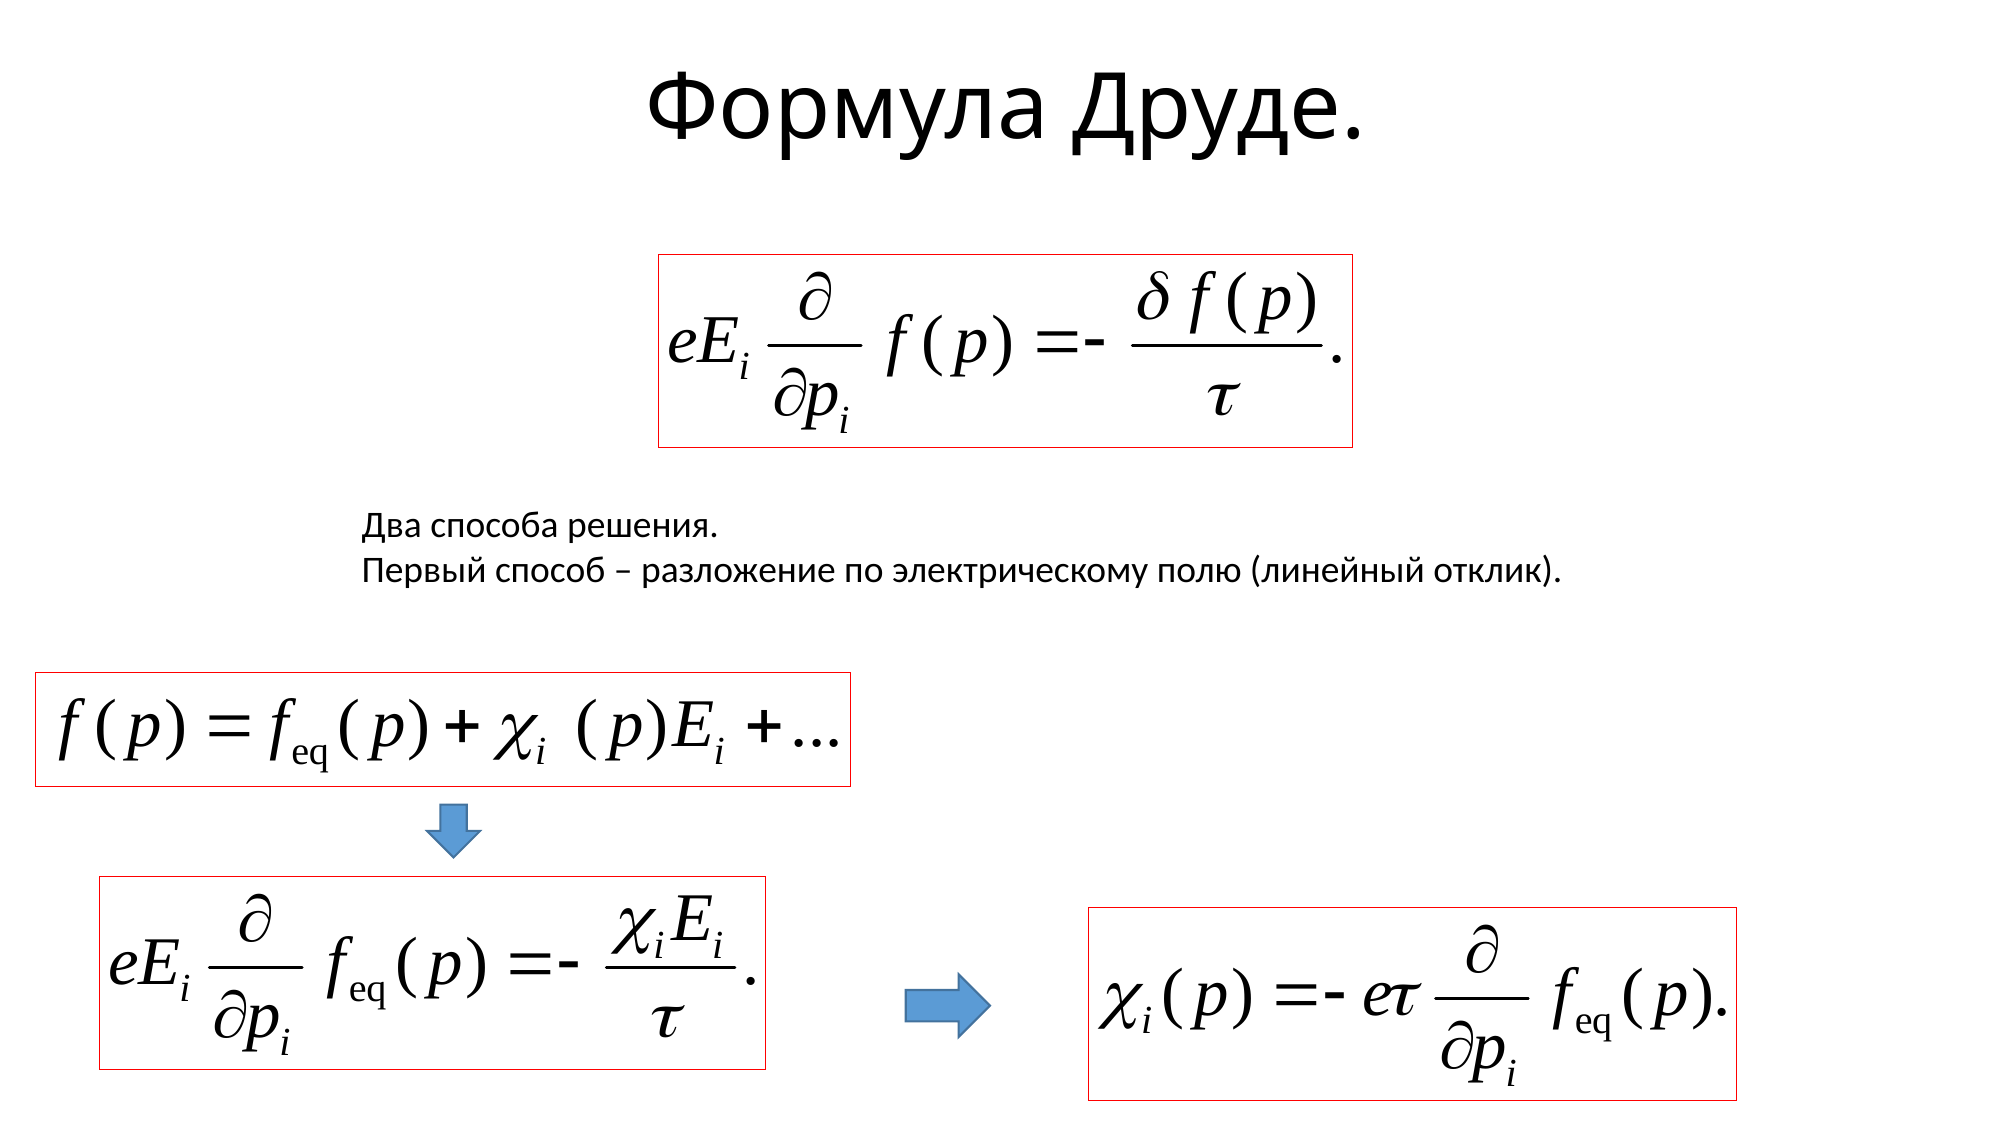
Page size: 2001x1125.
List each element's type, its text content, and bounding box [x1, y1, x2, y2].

text_box Два способа решения. Первый способ – разложение по электрическому полю (линейный отклик). [346, 492, 1579, 598]
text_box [35, 672, 851, 787]
text_box [424, 803, 483, 859]
title Формула Друде. [143, 0, 1869, 218]
text_box [904, 971, 992, 1040]
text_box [1088, 907, 1737, 1101]
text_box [658, 254, 1353, 448]
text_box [99, 876, 766, 1070]
